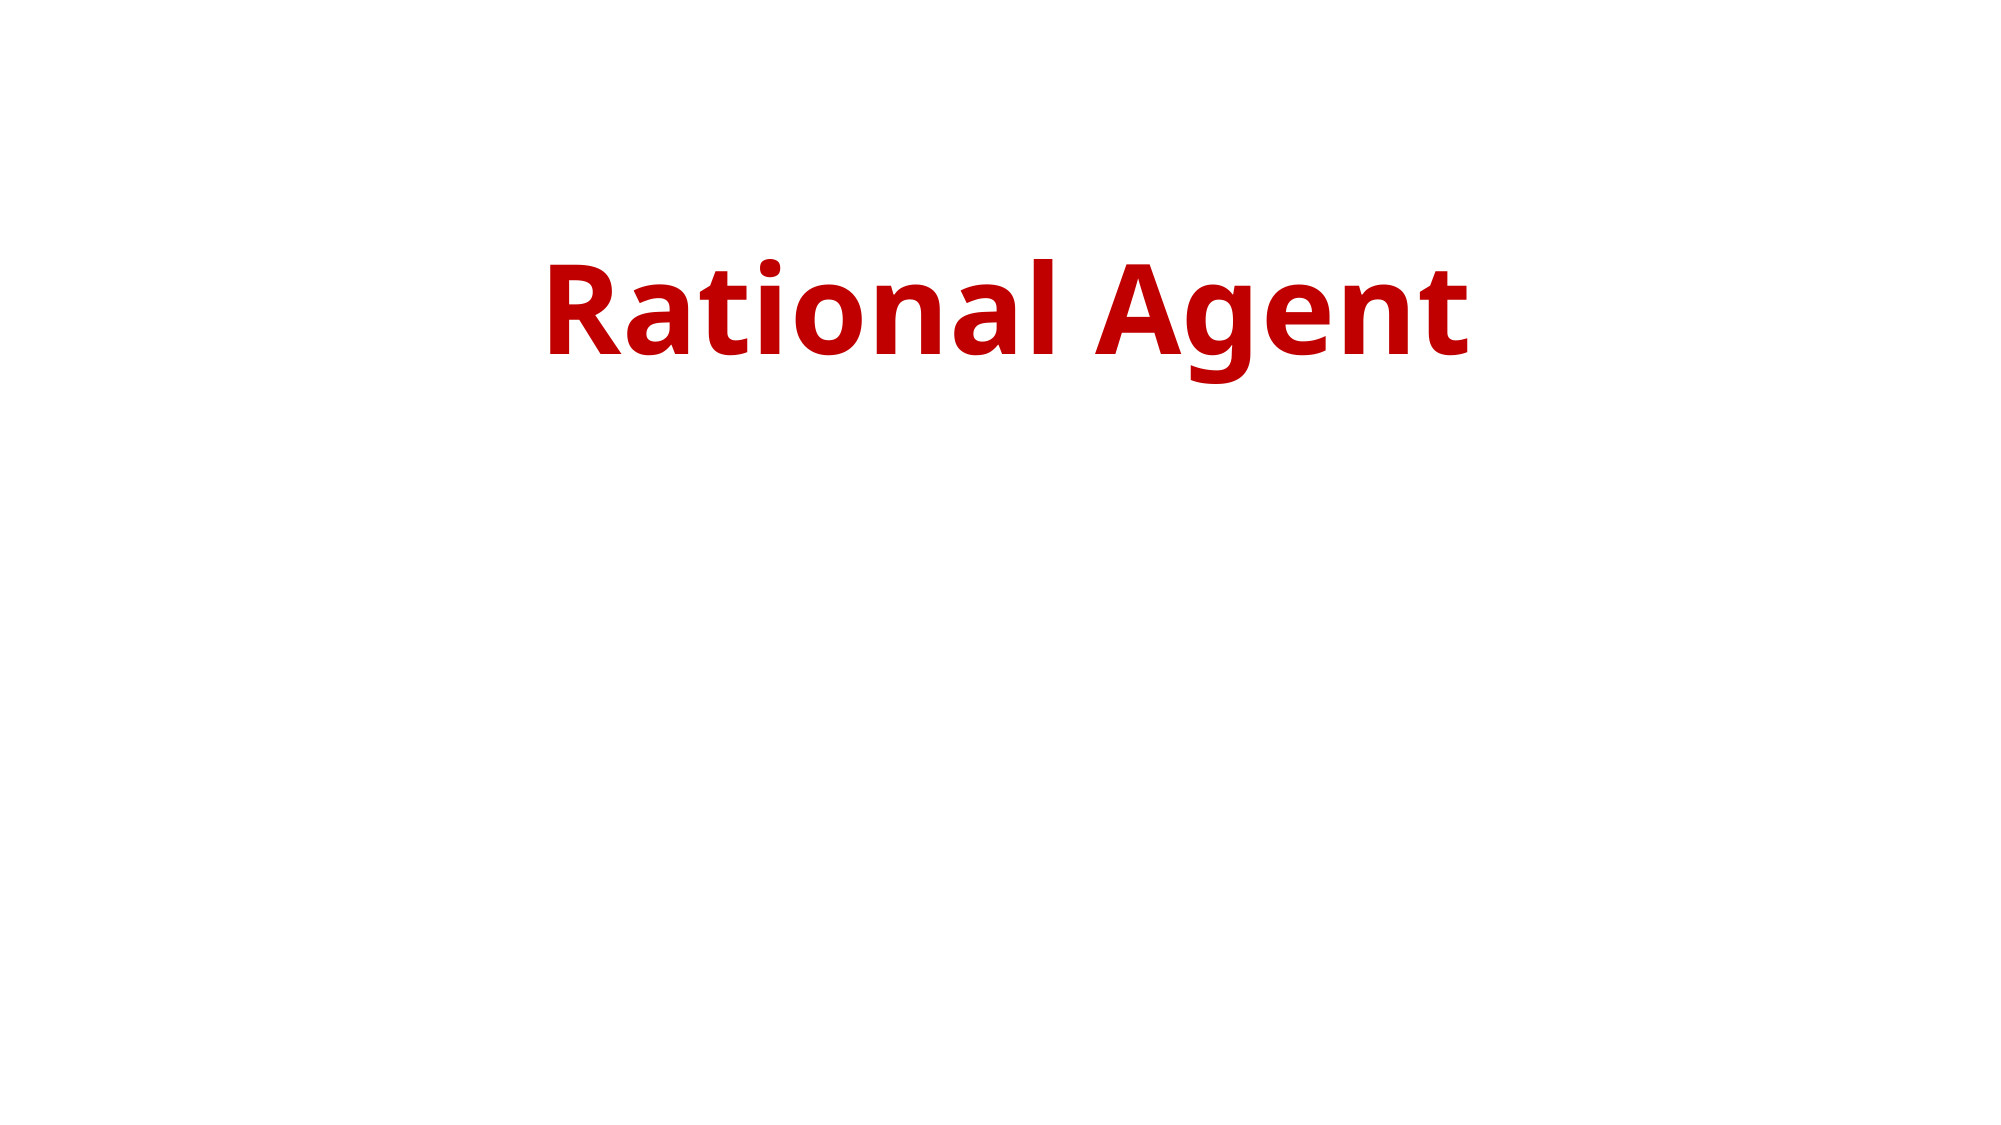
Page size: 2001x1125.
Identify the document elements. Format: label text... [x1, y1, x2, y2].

title Rational Agent [75, 184, 1937, 390]
